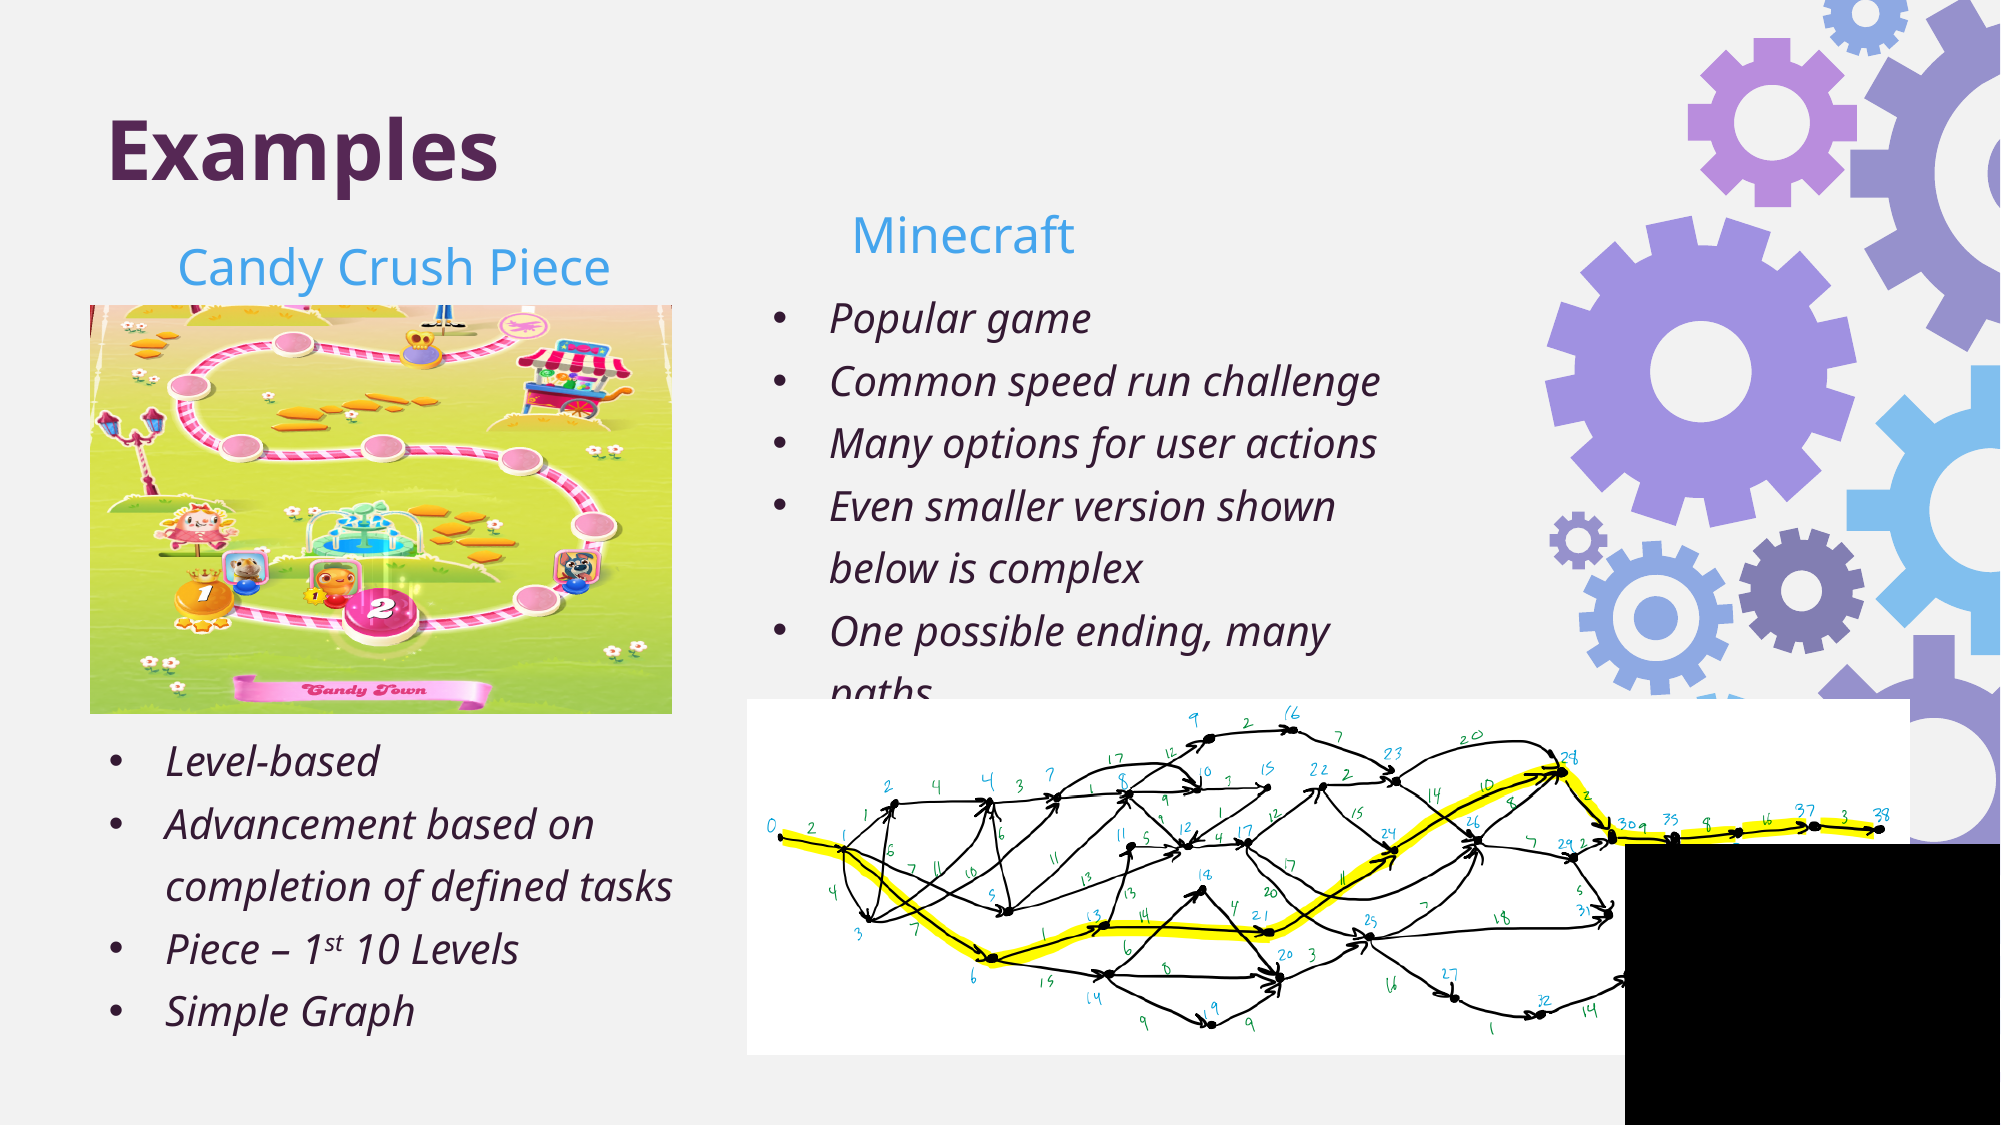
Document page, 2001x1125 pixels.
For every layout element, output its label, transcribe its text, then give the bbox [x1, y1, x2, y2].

text_box Examples [90, 90, 1347, 205]
picture [90, 305, 672, 714]
picture [747, 699, 1910, 1055]
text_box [1624, 843, 2000, 1125]
text_box Minecraft [836, 205, 1293, 272]
text_box Level-based Advancement based on completion of defined tasks Piece – 1st 10 Levels Simple Graph [94, 402, 696, 1043]
text_box Popular game Common speed run challenge Many options for user actions Even smaller version shown below is complex One possible ending, many paths [757, 272, 1410, 699]
text_box Candy Crush Piece [162, 227, 627, 303]
